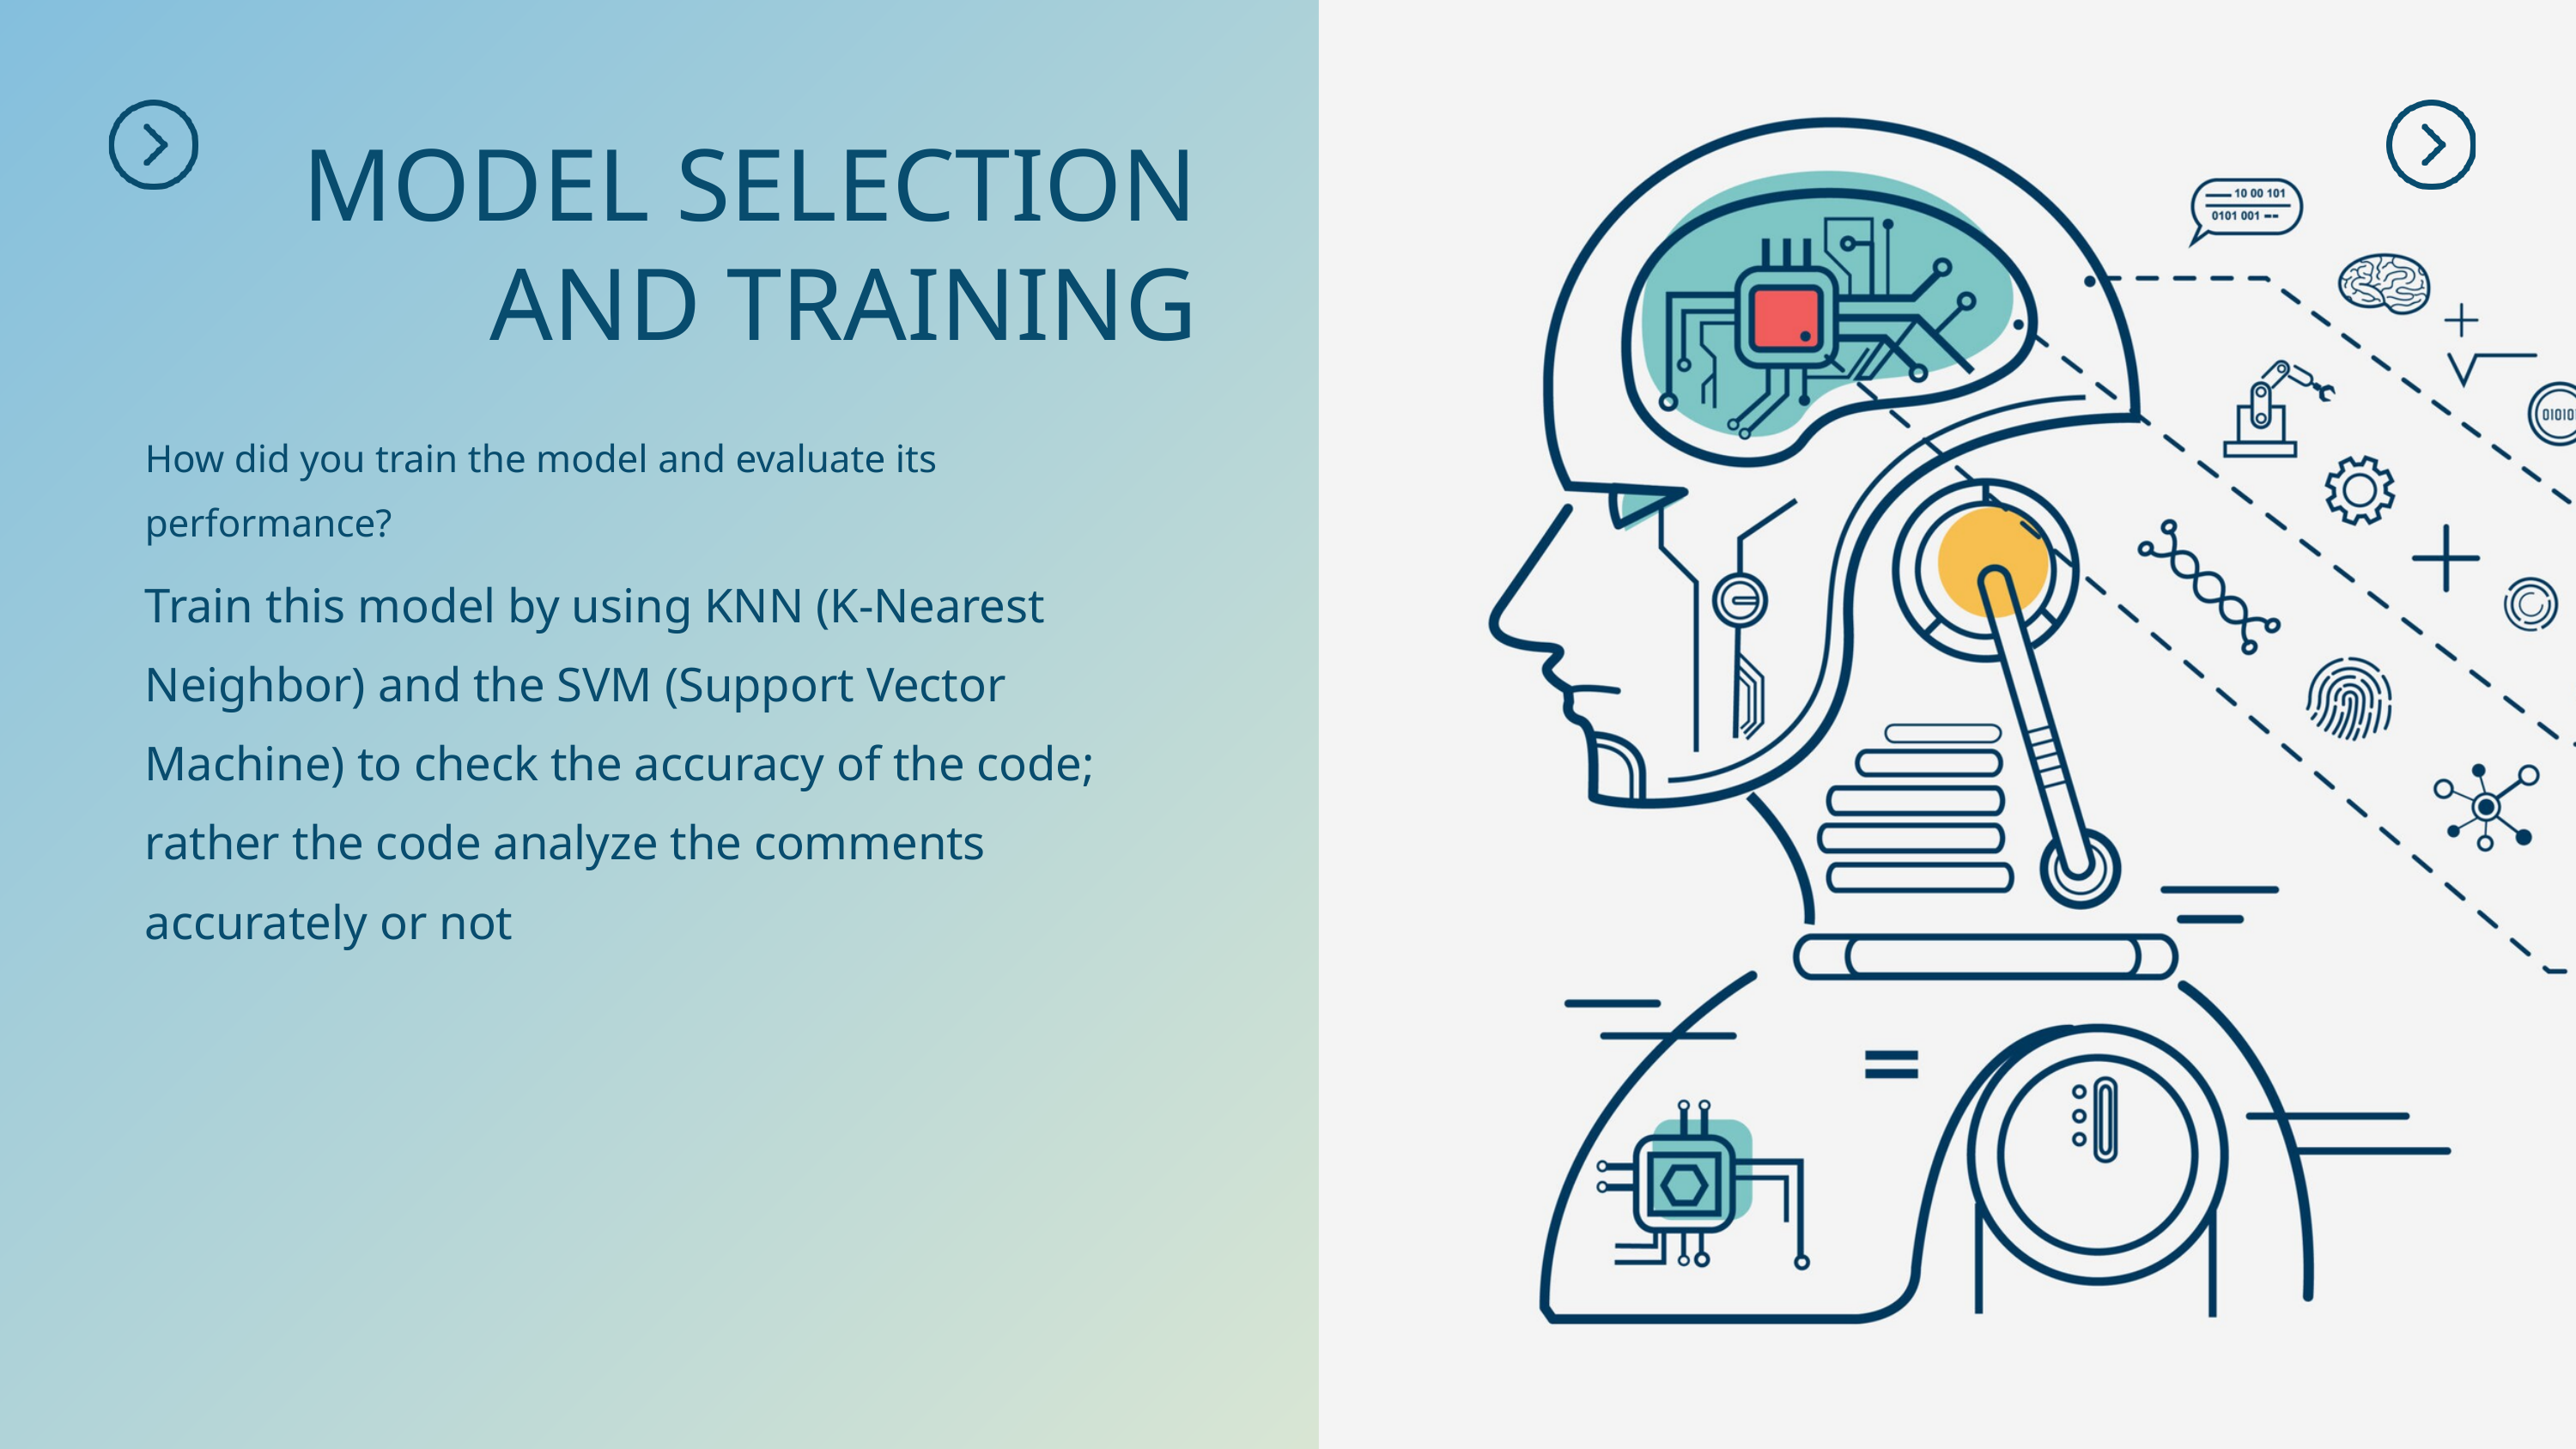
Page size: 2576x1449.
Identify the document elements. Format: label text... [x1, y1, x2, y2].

text_box Train this model by using KNN (K-Nearest Neighbor) and the SVM (Support Vector Machine) to check the accuracy of the code; rather the code analyze the comments accurately or not [144, 552, 1175, 949]
text_box MODEL SELECTION AND TRAINING [226, 121, 1199, 361]
text_box How did you train the model and evaluate its performance? [144, 416, 1175, 545]
text_box [108, 100, 198, 190]
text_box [1318, 0, 2576, 1449]
